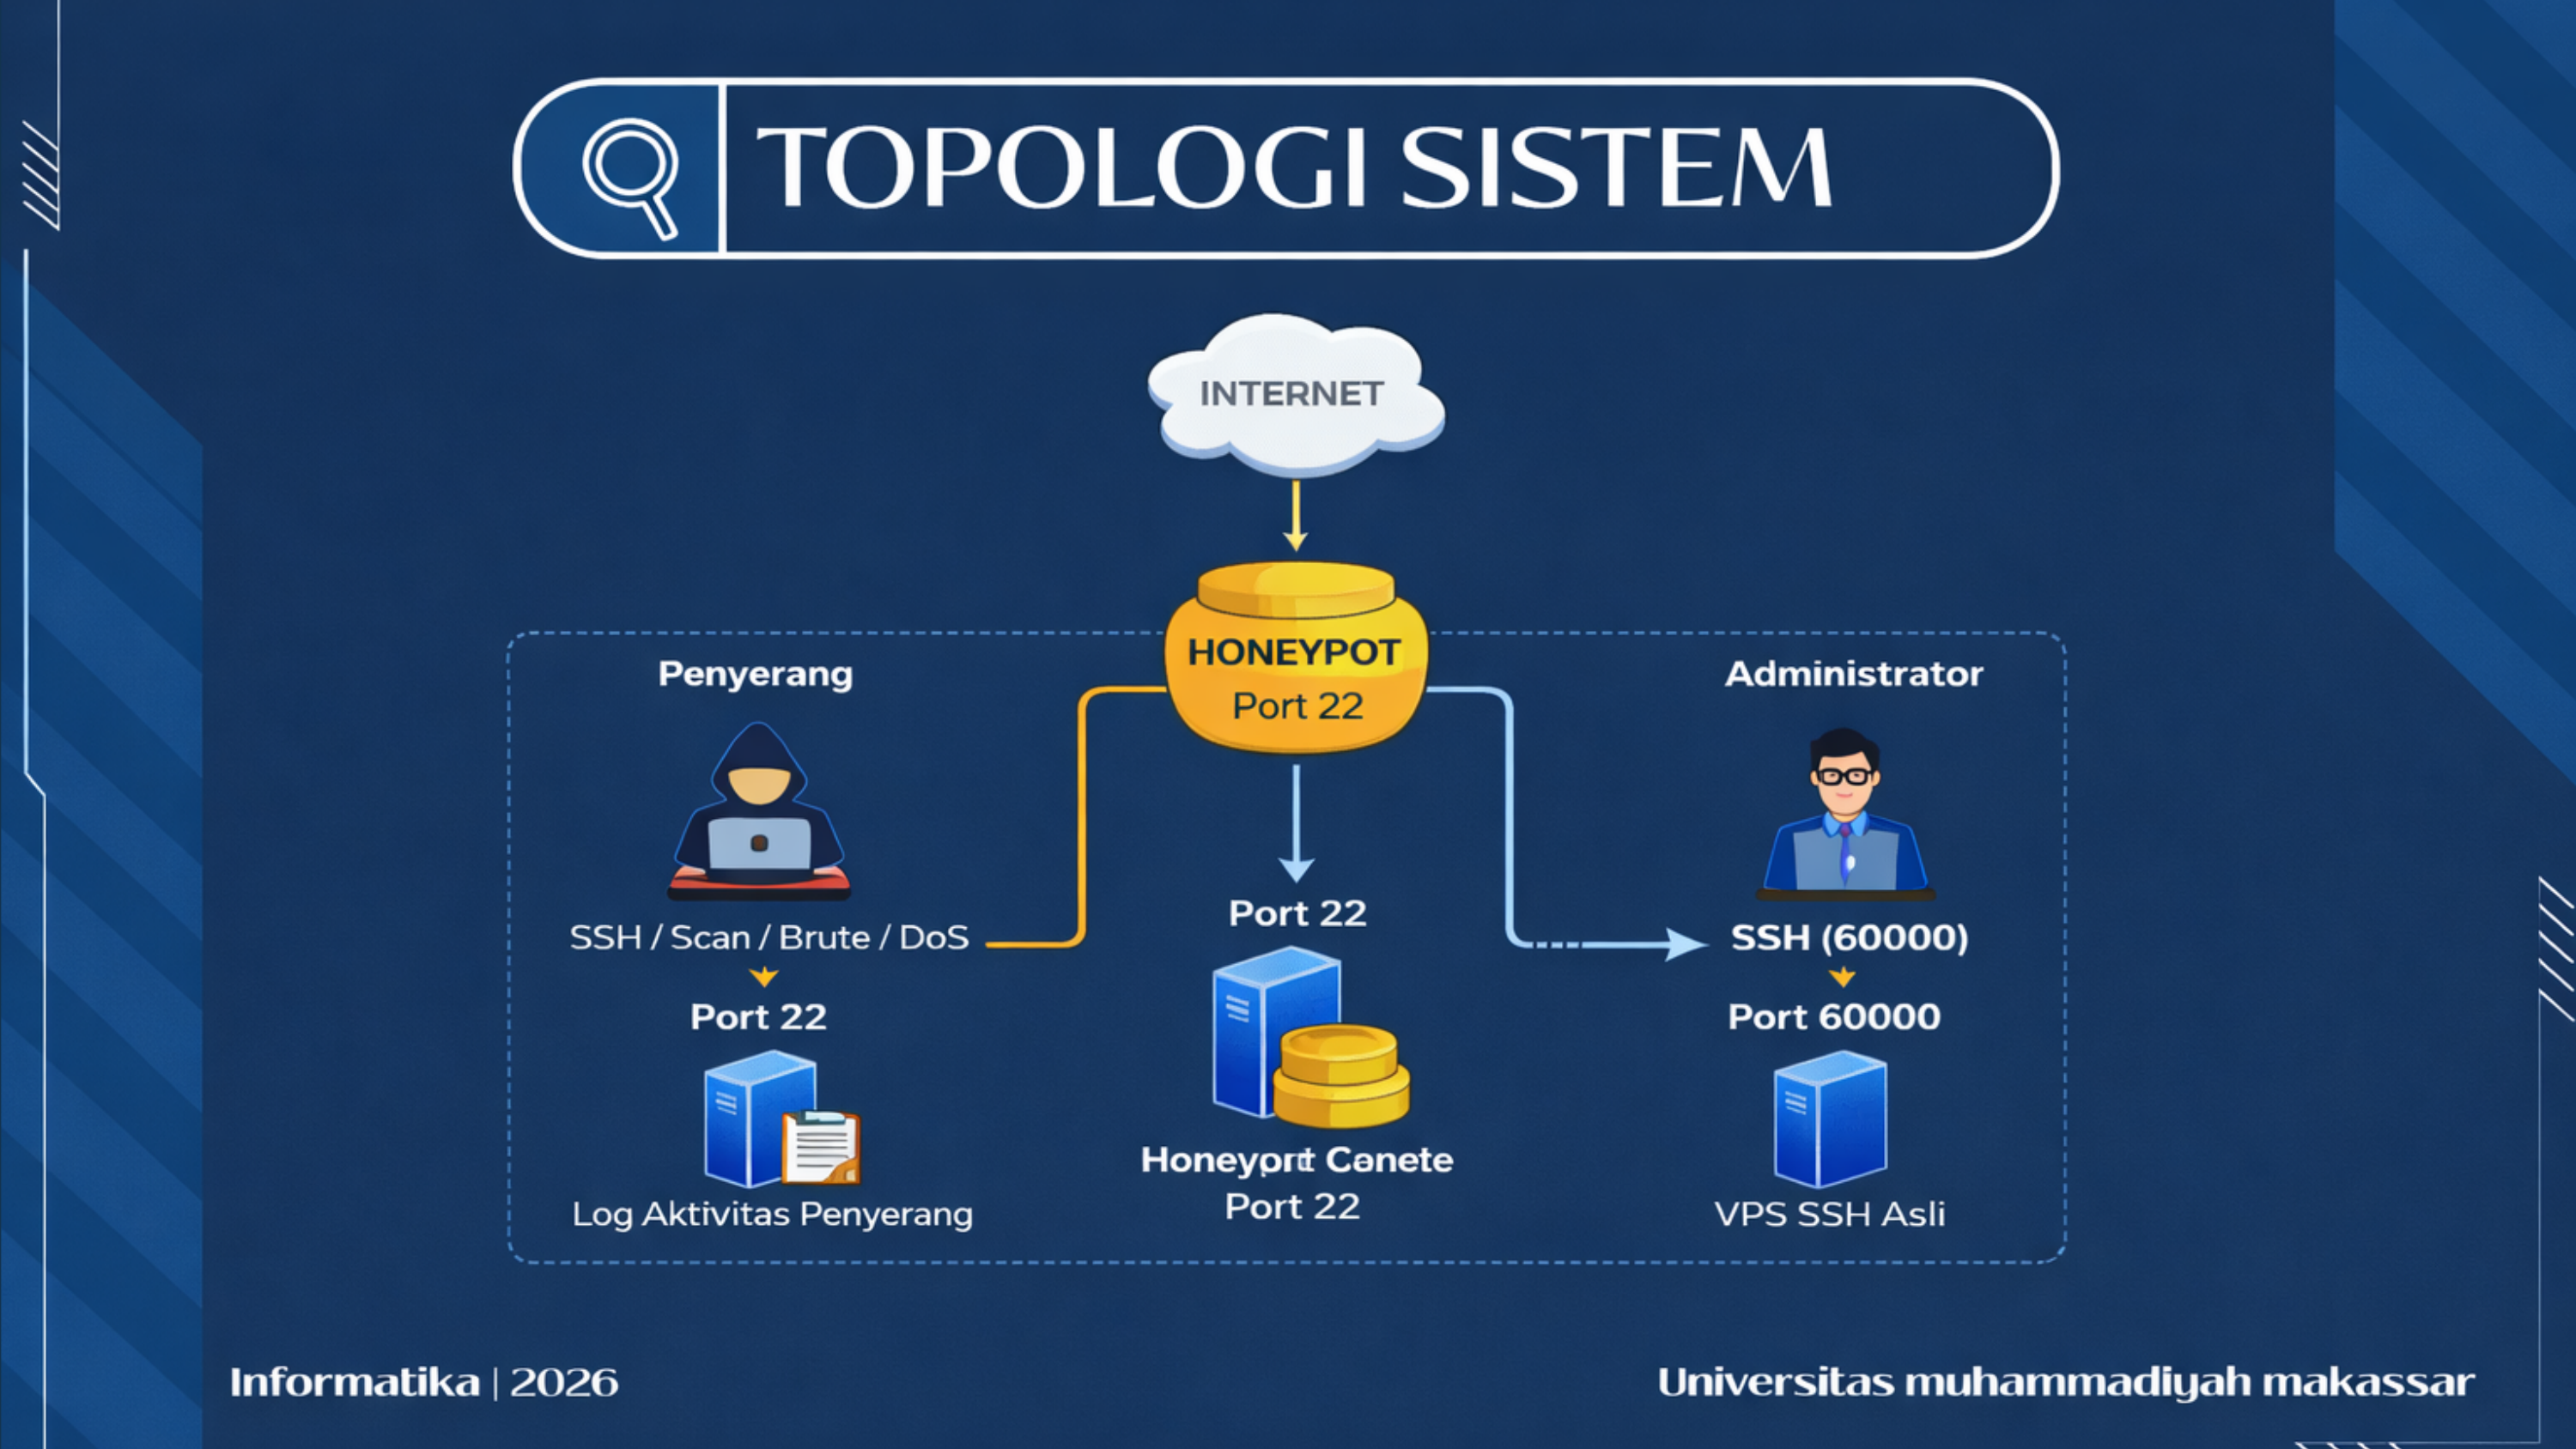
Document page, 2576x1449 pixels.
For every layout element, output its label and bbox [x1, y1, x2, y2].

text_box [0, 0, 2576, 1449]
